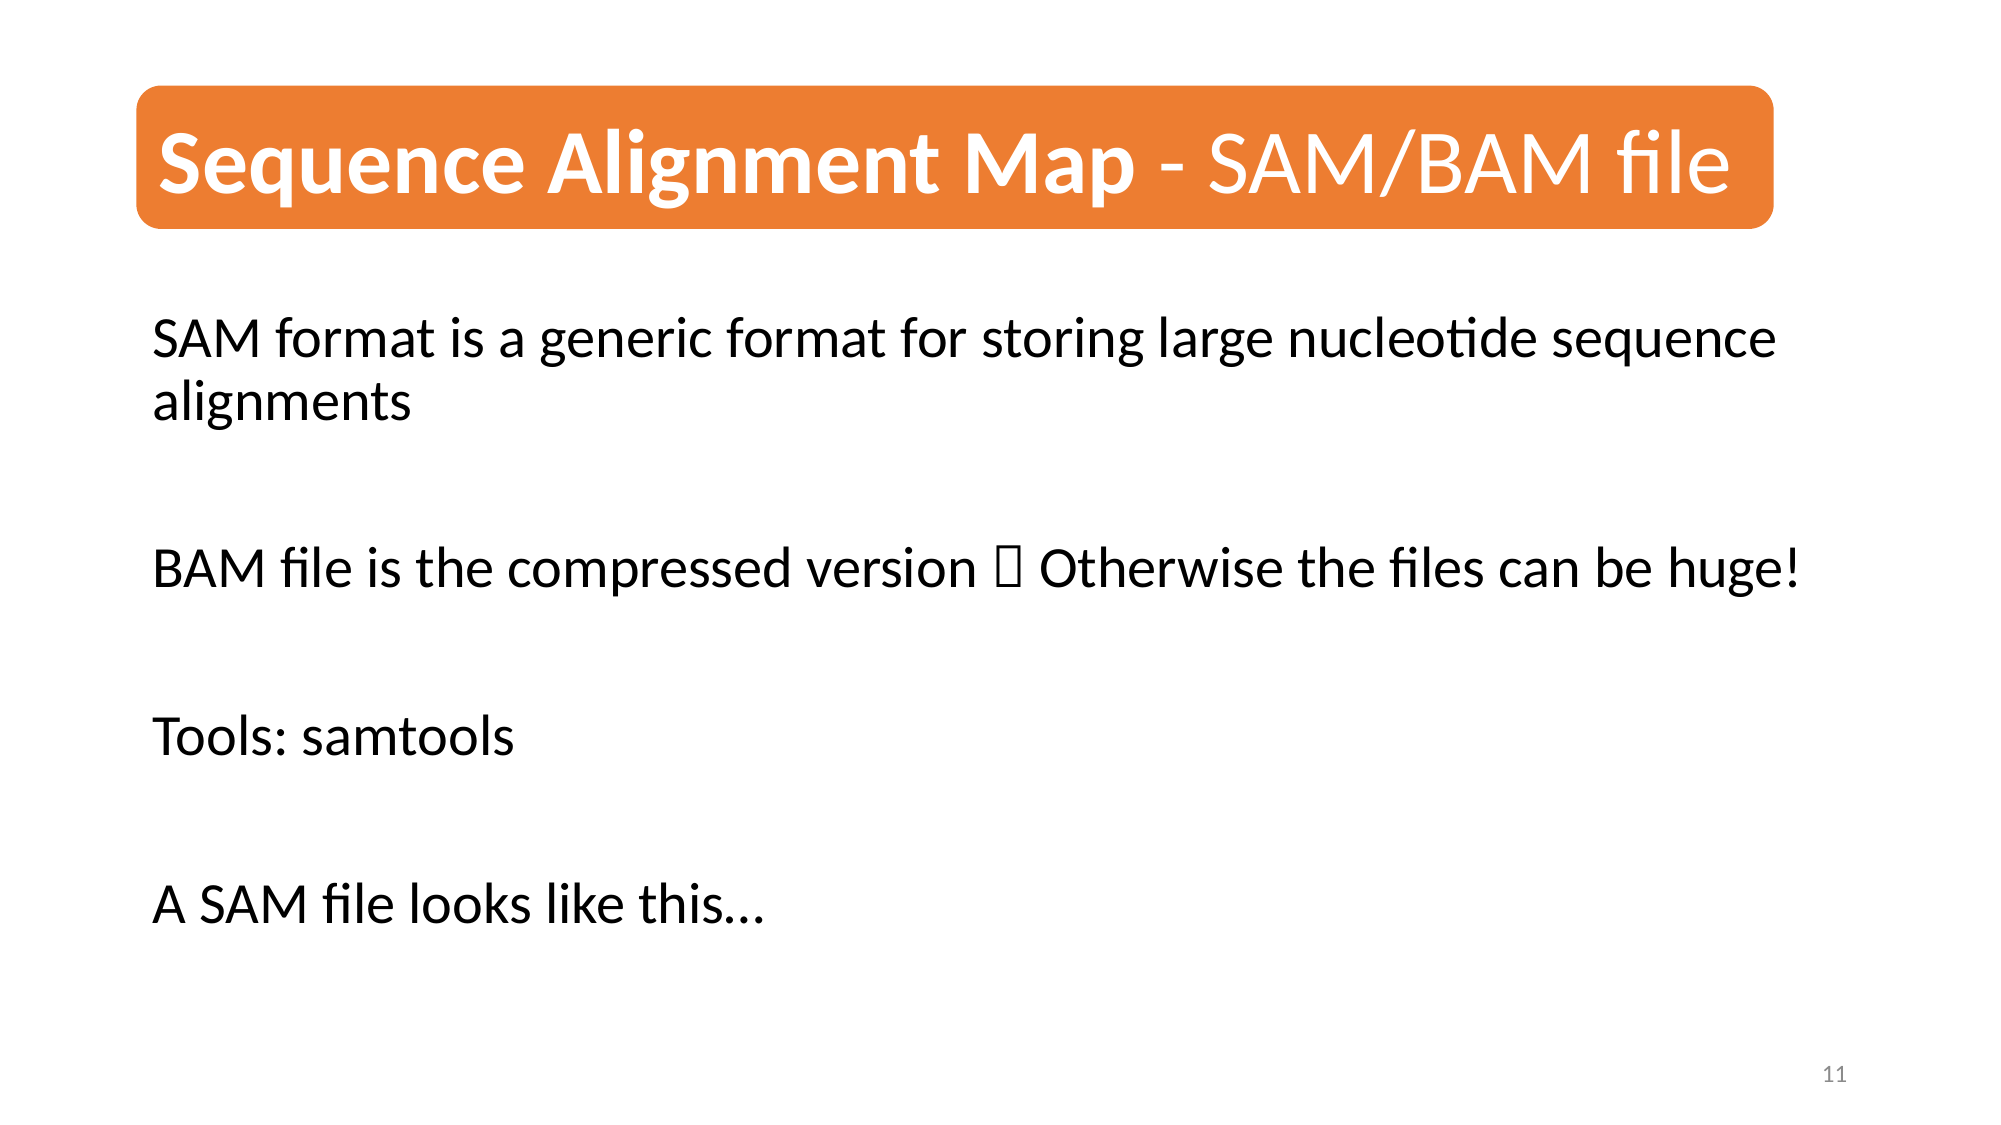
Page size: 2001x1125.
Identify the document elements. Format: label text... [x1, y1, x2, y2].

list SAM format is a generic format for storing large nucleotide sequence alignments BAM file is the compressed version  Otherwise the files can be huge! Tools: samtools A SAM file looks like this… [137, 299, 1863, 987]
slide_number 11 [1412, 1042, 1863, 1103]
text_box Sequence Alignment Map - SAM/BAM file [136, 85, 1774, 229]
